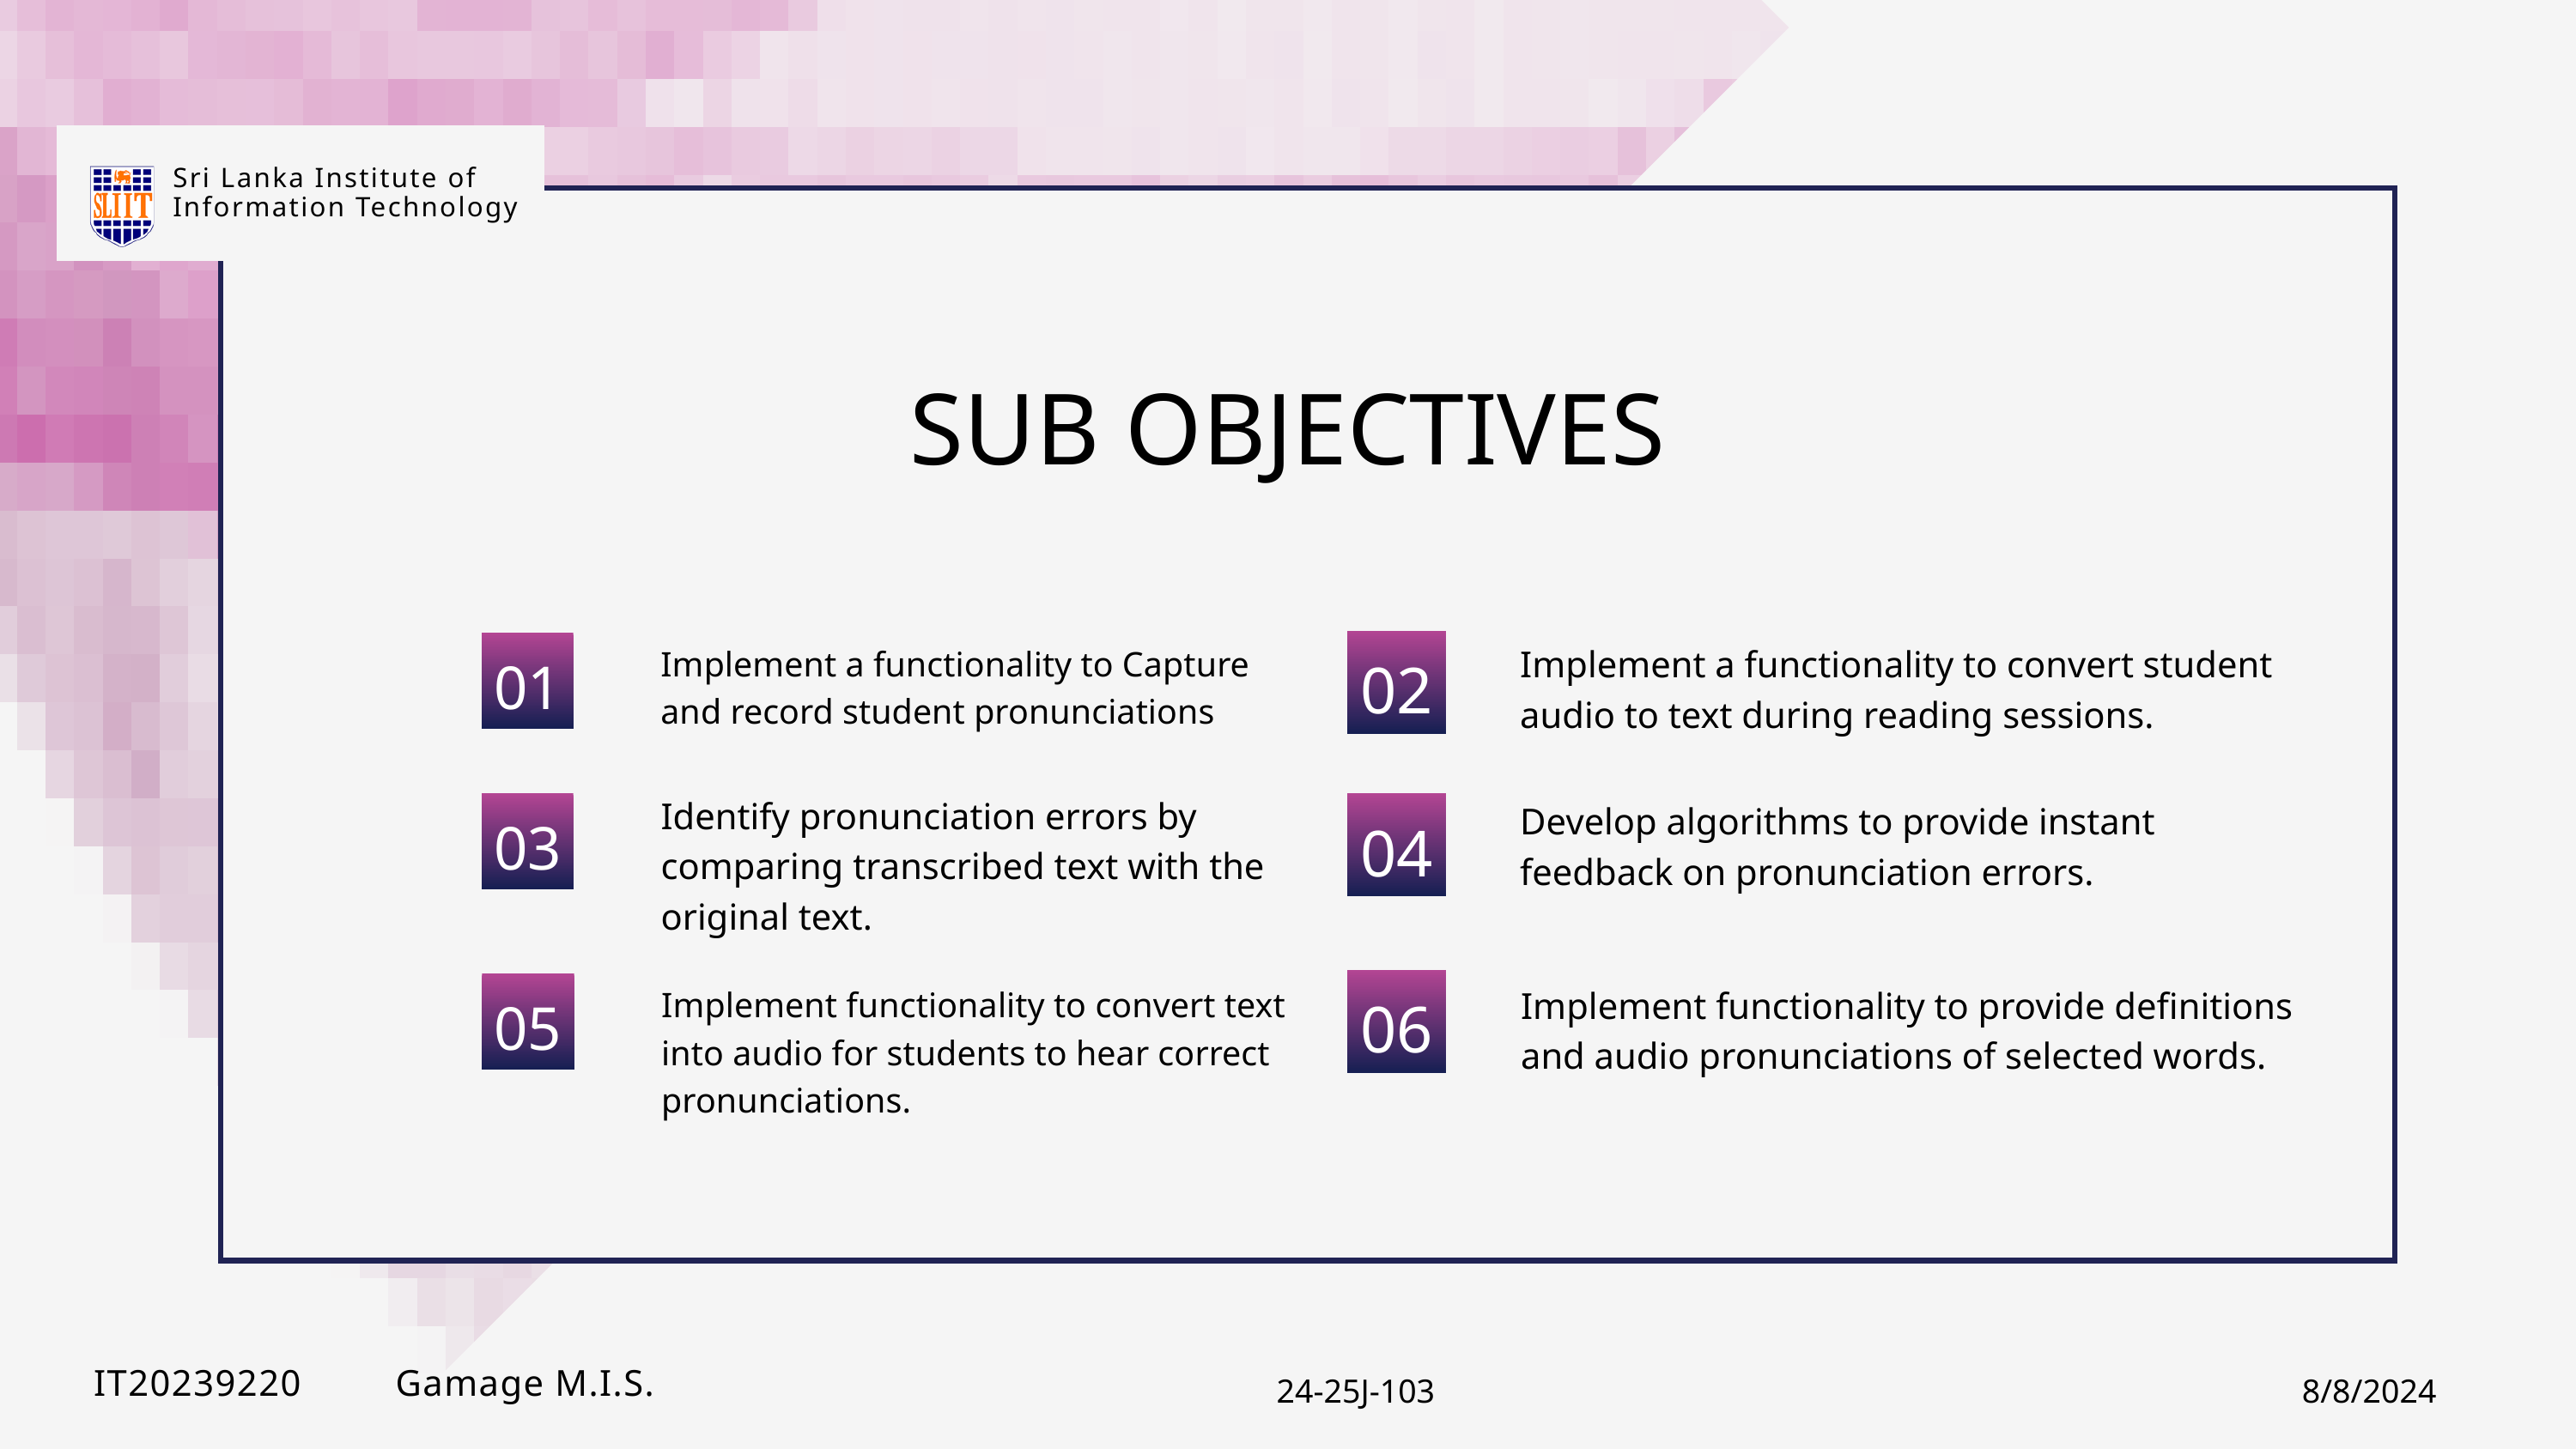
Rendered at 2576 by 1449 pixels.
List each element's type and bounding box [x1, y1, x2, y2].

text_box [1346, 970, 1447, 1074]
text_box [220, 187, 2395, 1261]
text_box [1346, 793, 1447, 897]
text_box [0, 0, 1789, 1449]
text_box [93, 1362, 2449, 1406]
text_box [482, 973, 574, 1070]
text_box [56, 124, 545, 262]
text_box [1346, 630, 1447, 735]
text_box [481, 793, 574, 890]
text_box [481, 632, 574, 730]
text_box [89, 166, 568, 247]
